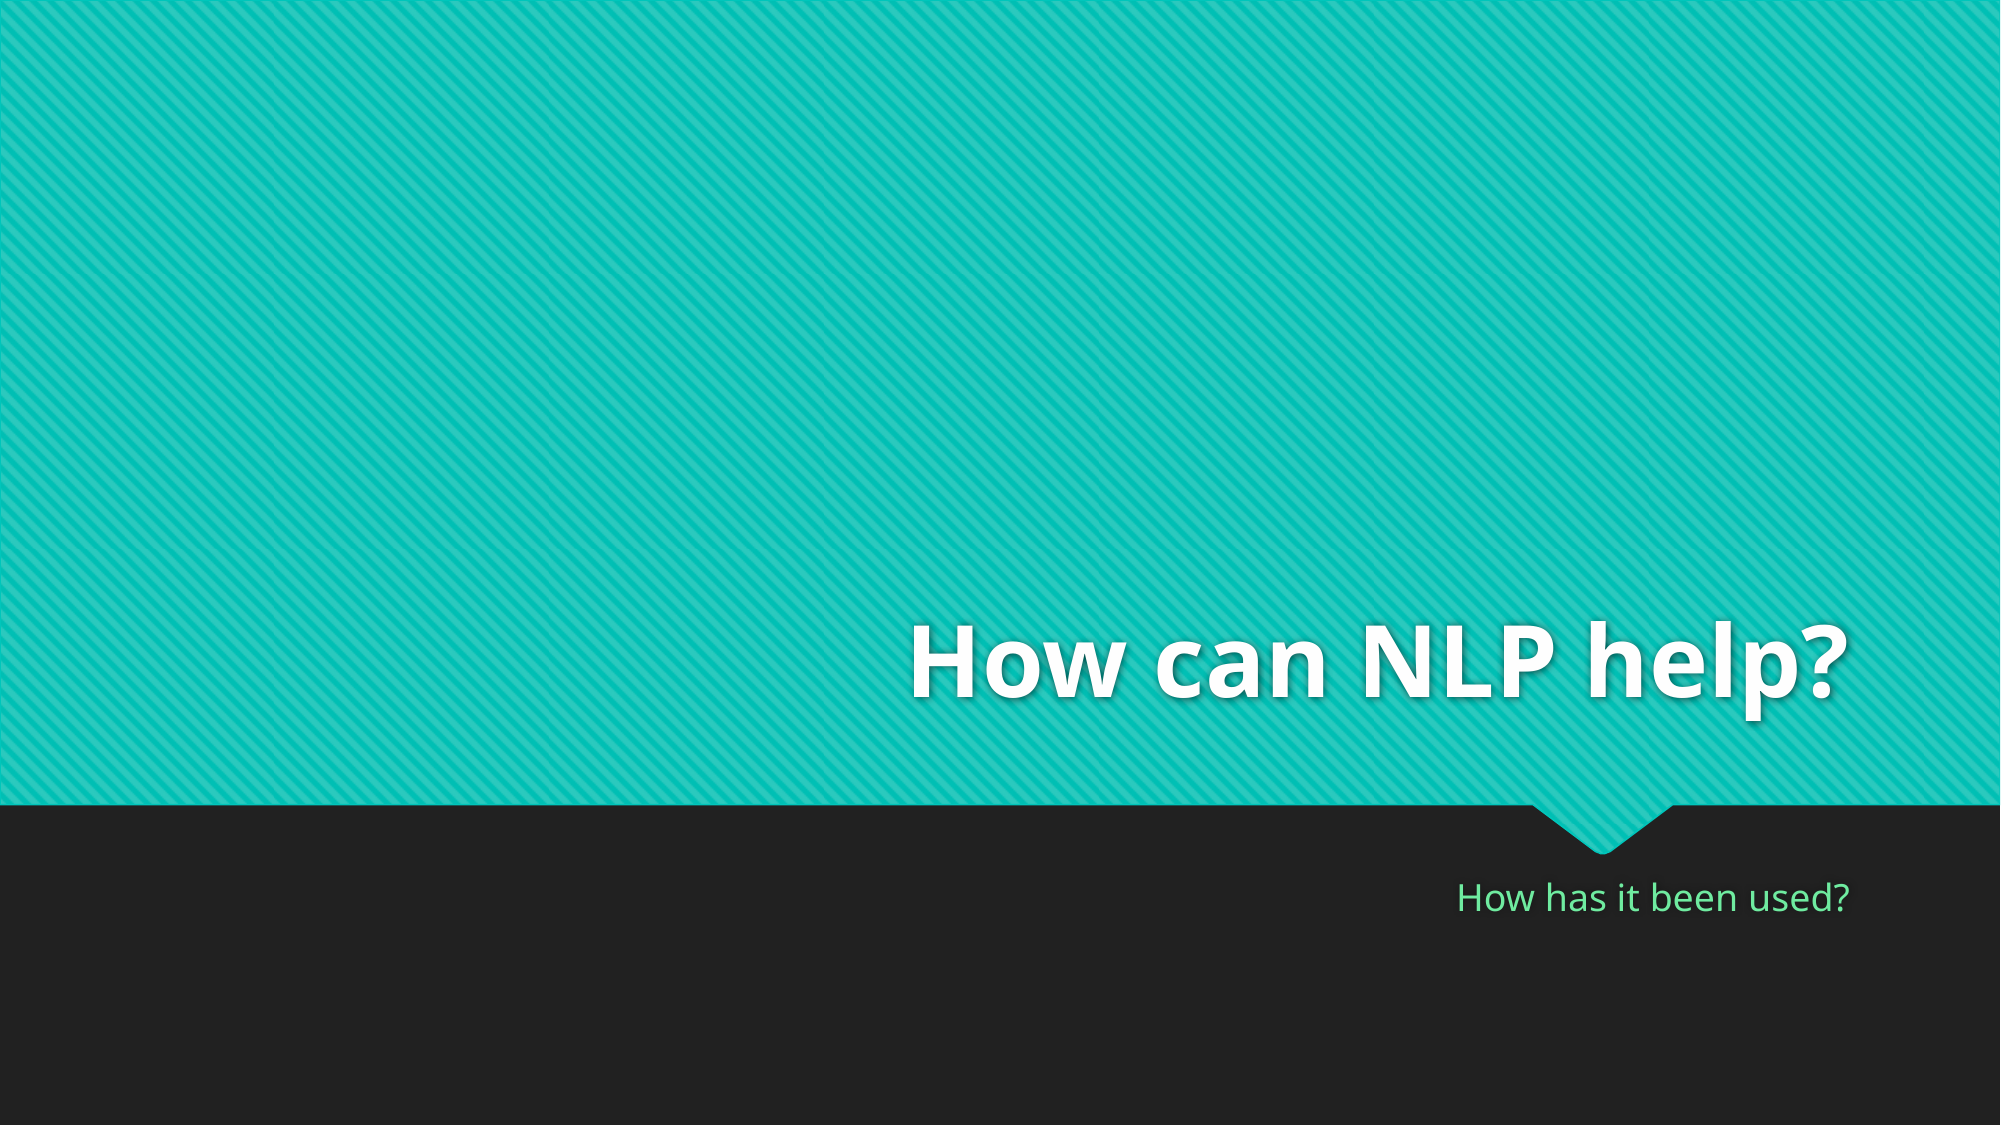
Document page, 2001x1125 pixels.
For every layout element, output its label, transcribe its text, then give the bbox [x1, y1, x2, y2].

list How has it been used? [132, 866, 1866, 938]
title How can NLP help? [132, 484, 1866, 726]
